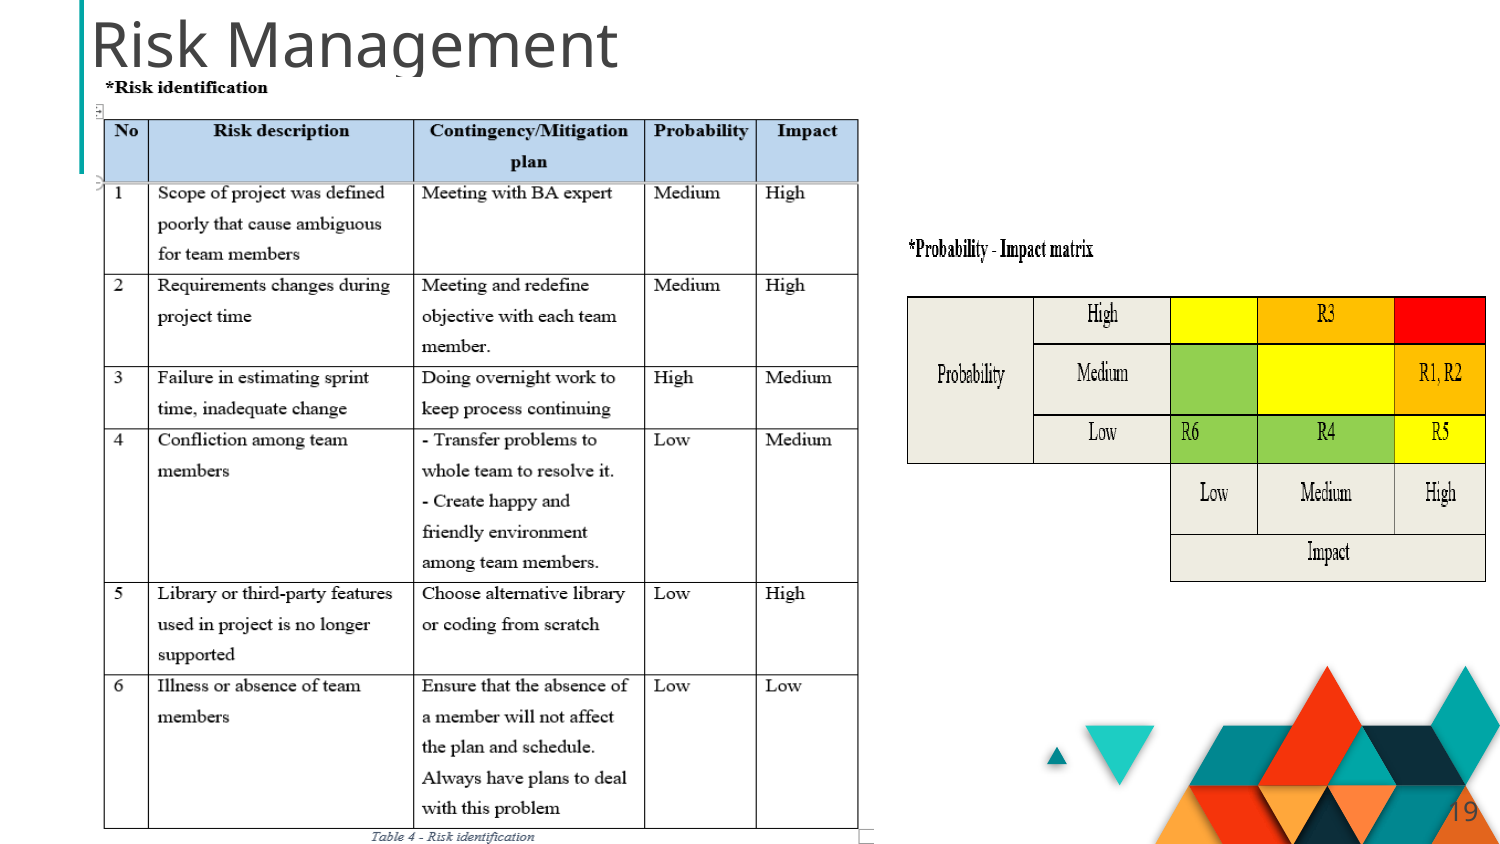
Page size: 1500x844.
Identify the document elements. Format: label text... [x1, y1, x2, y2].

title Risk Management [75, 0, 1404, 95]
picture [96, 76, 874, 844]
picture [894, 215, 1500, 598]
slide_number 19 [1403, 779, 1494, 844]
